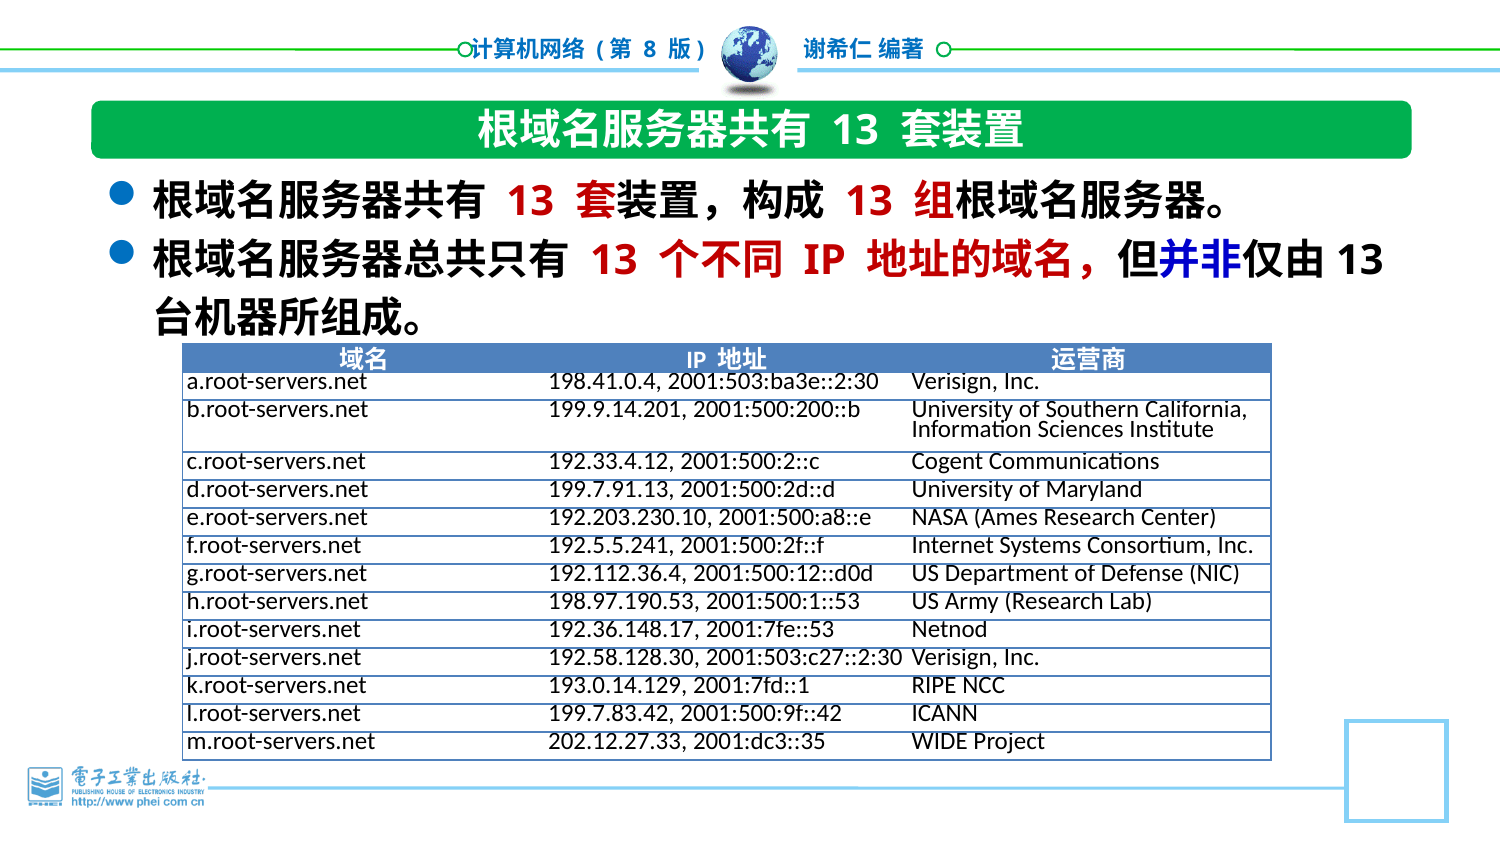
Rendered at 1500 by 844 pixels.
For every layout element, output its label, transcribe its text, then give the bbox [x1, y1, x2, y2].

table_cell 192.36.148.17, 2001:7fe::53 [546, 621, 910, 647]
table_cell 192.112.36.4, 2001:500:12::d0d [546, 565, 910, 591]
table_cell e.root-servers.net [183, 509, 546, 535]
table_cell Internet Systems Consortium, Inc. [910, 537, 1270, 563]
table_cell 192.203.230.10, 2001:500:a8::e [546, 509, 910, 535]
table_cell Netnod [910, 621, 1270, 647]
text_box 根域名服务器共有 13 套装置 [462, 95, 1040, 158]
table_cell j.root-servers.net [183, 649, 546, 675]
table_cell i.root-servers.net [183, 621, 546, 647]
table_cell 202.12.27.33, 2001:dc3::35 [546, 733, 910, 759]
table_cell k.root-servers.net [183, 677, 546, 703]
table_cell Cogent Communications [910, 453, 1270, 479]
table_cell c.root-servers.net [183, 453, 546, 479]
table_cell h.root-servers.net [183, 593, 546, 619]
table_cell RIPE NCC [910, 677, 1270, 703]
table_cell 199.7.83.42, 2001:500:9f::42 [546, 705, 910, 731]
table_cell 199.9.14.201, 2001:500:200::b [546, 401, 910, 451]
table_cell Verisign, Inc. [910, 649, 1270, 675]
text_box [1040, 100, 1412, 159]
table_cell WIDE Project [910, 733, 1270, 759]
table_cell m.root-servers.net [183, 733, 546, 759]
table_cell 192.33.4.12, 2001:500:2::c [546, 453, 910, 479]
picture [23, 764, 208, 809]
table_cell 198.97.190.53, 2001:500:1::53 [546, 593, 910, 619]
table_cell 192.5.5.241, 2001:500:2f::f [546, 537, 910, 563]
table_cell l.root-servers.net [183, 705, 546, 731]
table_cell 193.0.14.129, 2001:7fd::1 [546, 677, 910, 703]
table_cell US Army (Research Lab) [910, 593, 1270, 619]
table_cell f.root-servers.net [183, 537, 546, 563]
table_cell 192.58.128.30, 2001:503:c27::2:30 [546, 649, 910, 675]
table_cell b.root-servers.net [183, 401, 546, 451]
table_cell 198.41.0.4, 2001:503:ba3e::2:30 [546, 373, 910, 399]
table_header IP 地址 [546, 345, 910, 371]
table_cell University of Maryland [910, 481, 1270, 507]
text_box 根域名服务器共有 13 套装置，构成 13 组根域名服务器。 根域名服务器总共只有 13 个不同 IP 地址的域名，但并非仅由13台机器所组成。 [91, 158, 1402, 349]
table_cell ICANN [910, 705, 1270, 731]
text_box [91, 100, 462, 158]
table_cell 199.7.91.13, 2001:500:2d::d [546, 481, 910, 507]
picture [719, 24, 779, 95]
table_cell g.root-servers.net [183, 565, 546, 591]
table_cell a.root-servers.net [183, 373, 546, 399]
table_cell NASA (Ames Research Center) [910, 509, 1270, 535]
table_header 运营商 [910, 345, 1270, 371]
table_cell University of Southern California, Information Sciences Institute [910, 401, 1270, 451]
table_cell Verisign, Inc. [910, 373, 1270, 399]
table_cell US Department of Defense (NIC) [910, 565, 1270, 591]
table_header 域名 [183, 345, 546, 371]
table_cell d.root-servers.net [183, 481, 546, 507]
